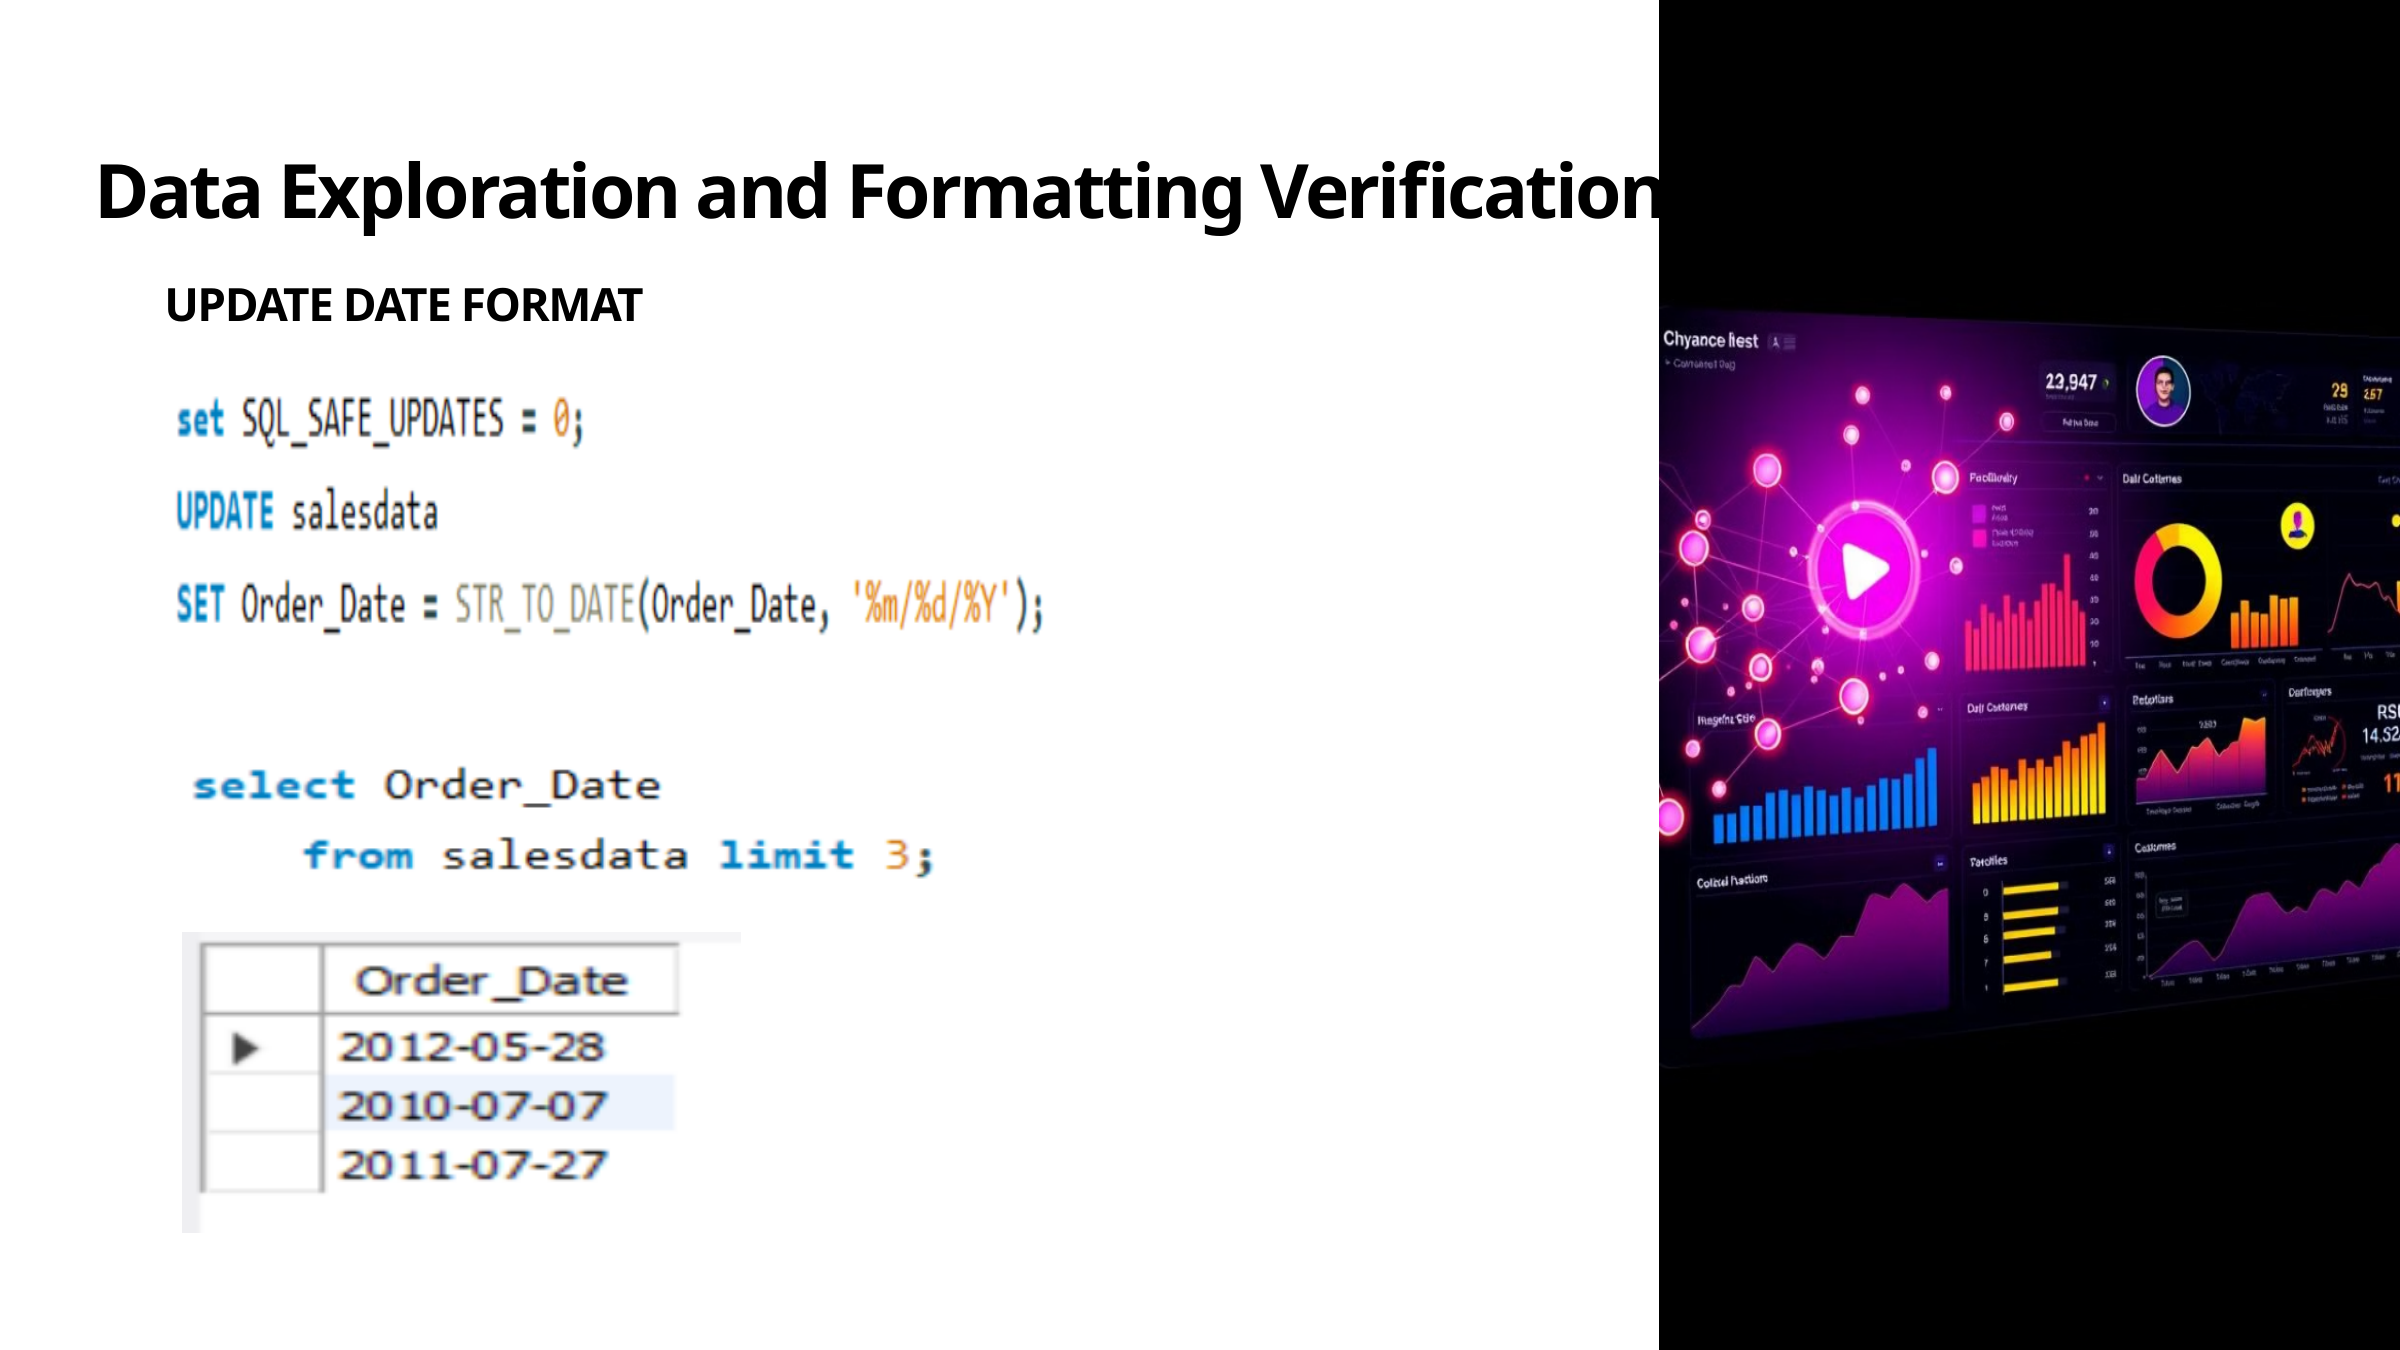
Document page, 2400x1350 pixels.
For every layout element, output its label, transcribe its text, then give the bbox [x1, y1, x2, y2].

picture [181, 746, 1031, 920]
picture [164, 353, 1098, 675]
text_box UPDATE DATE FORMAT [164, 272, 630, 331]
text_box Data Exploration and Formatting Verification [94, 117, 1659, 234]
picture [182, 932, 741, 1233]
picture [1659, 0, 2400, 1350]
